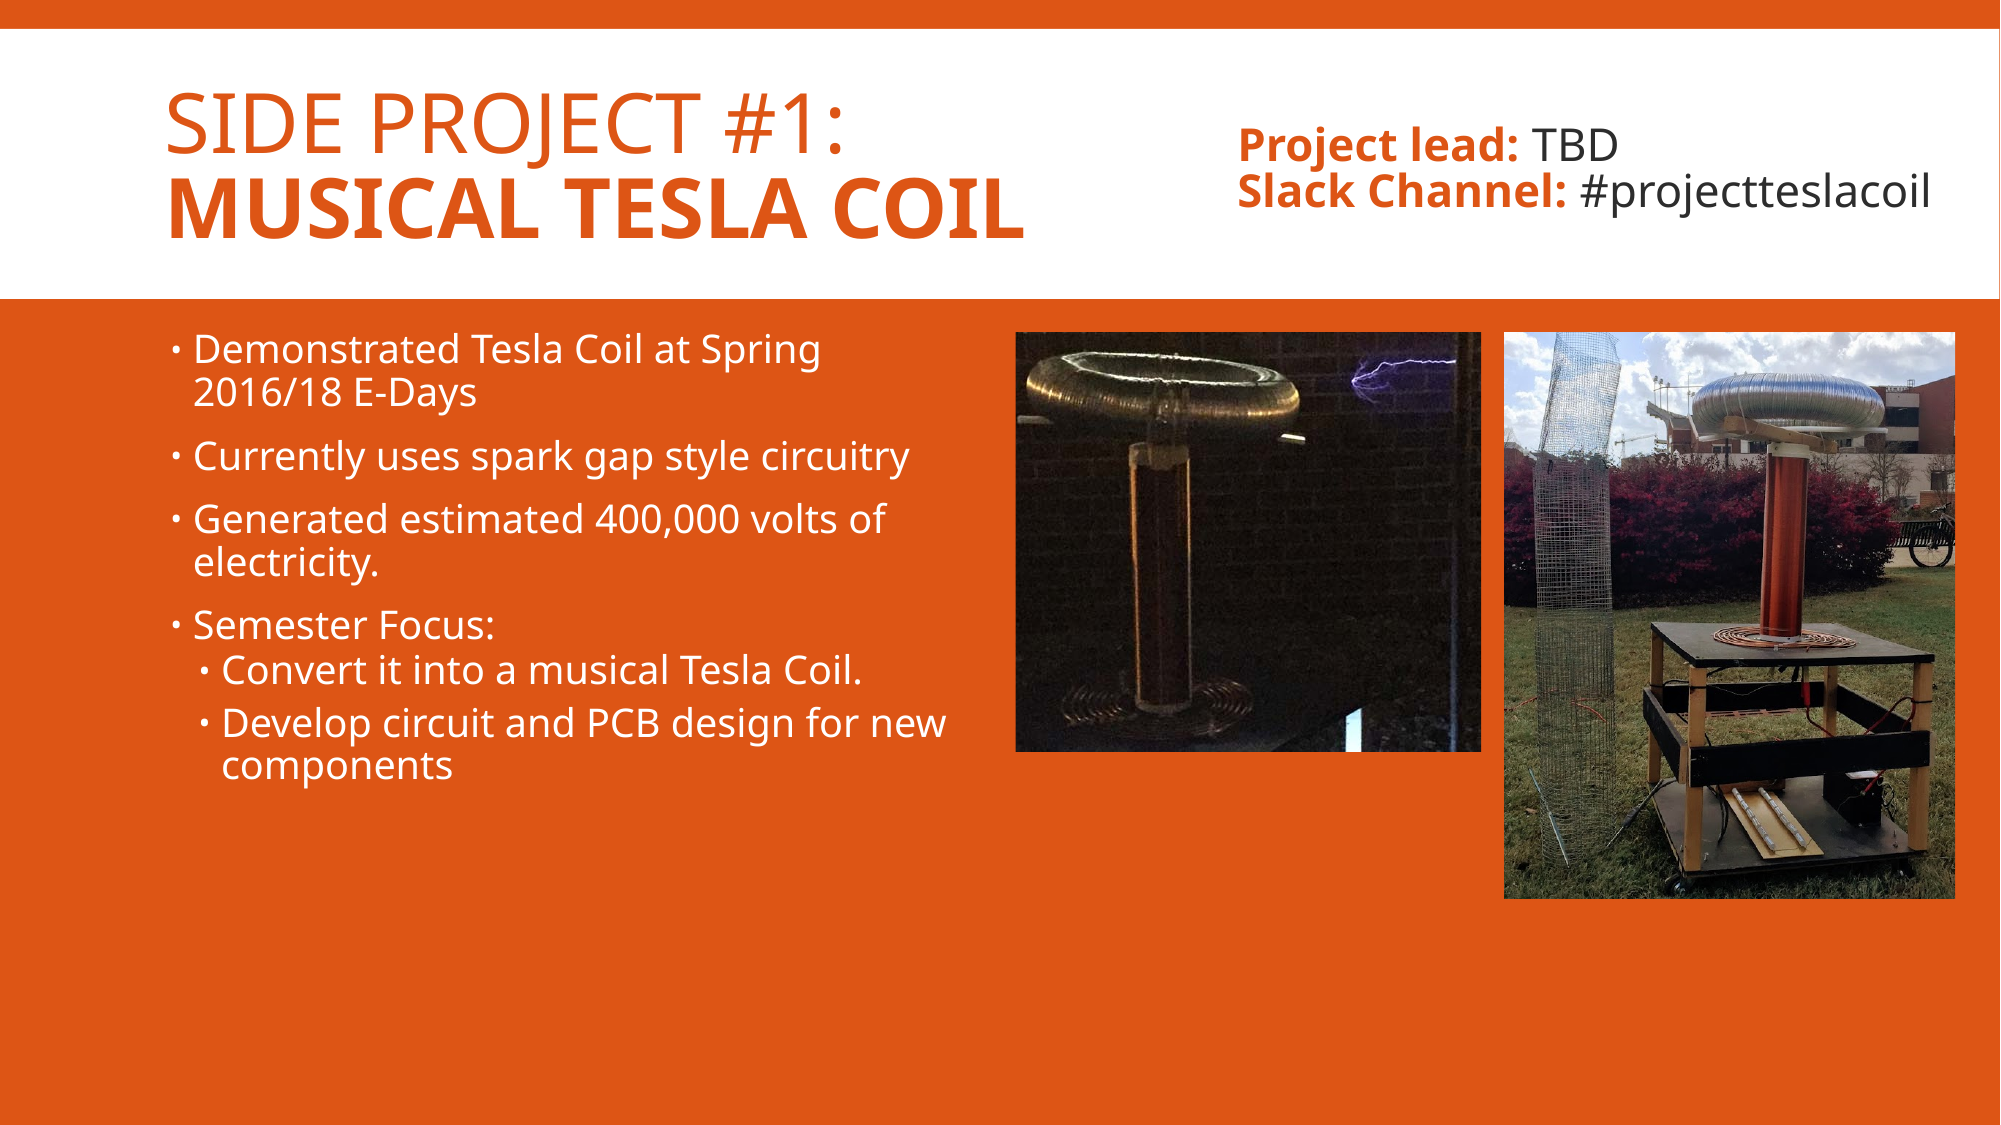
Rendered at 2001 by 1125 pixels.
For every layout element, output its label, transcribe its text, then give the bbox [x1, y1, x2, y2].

picture [1503, 331, 1956, 900]
title Side Project #1: Musical Tesla Coil [149, 46, 1223, 295]
text_box Project lead: TBD Slack Channel: #projectteslacoil [1222, 94, 1949, 247]
text_box Demonstrated Tesla Coil at Spring 2016/18 E-Days Currently uses spark gap style circuitry Generated estimated 400,000 volts of electricity. Semester Focus: Convert it into a musical Tesla Coil. Develop circuit and PCB design for new components [149, 322, 968, 1046]
picture [1015, 331, 1482, 752]
